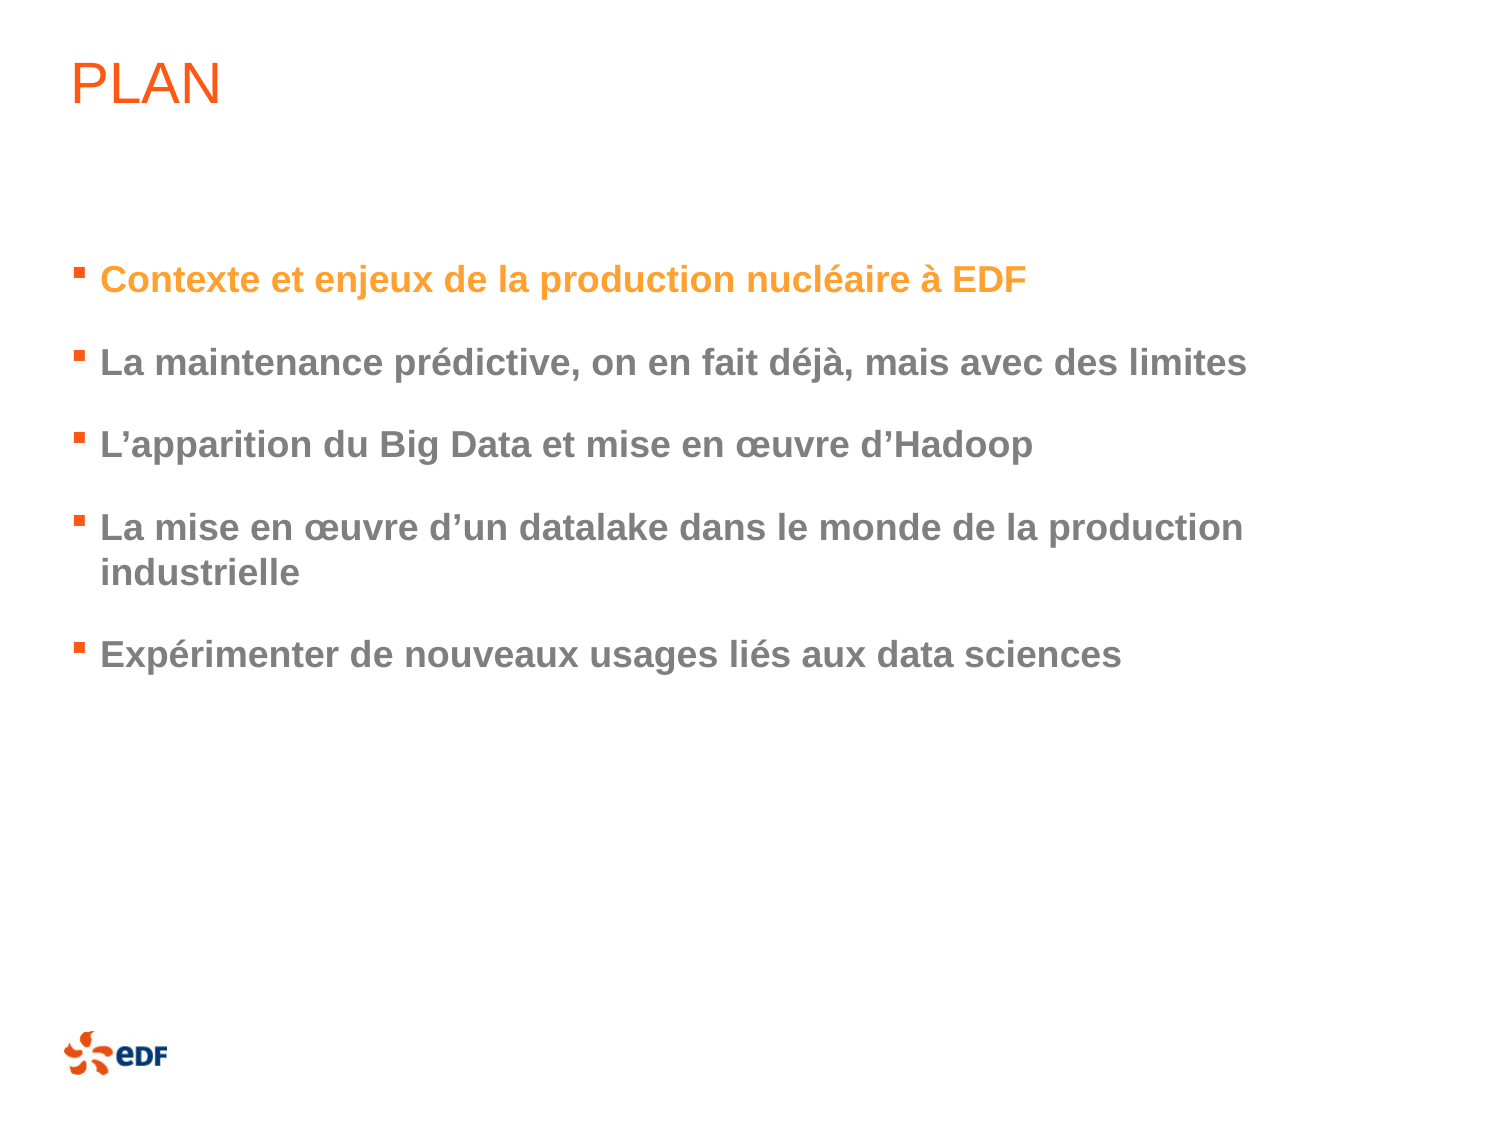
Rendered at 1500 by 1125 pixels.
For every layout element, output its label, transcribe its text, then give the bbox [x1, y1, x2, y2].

picture [64, 1031, 167, 1075]
list Contexte et enjeux de la production nucléaire à EDF La maintenance prédictive, on en fait déjà, mais avec des limites L’apparition du Big Data et mise en œuvre d’Hadoop La mise en œuvre d’un datalake dans le monde de la production industrielle Expérimenter de nouveaux usages liés aux data sciences [64, 255, 1436, 941]
title plan [64, 45, 1436, 185]
